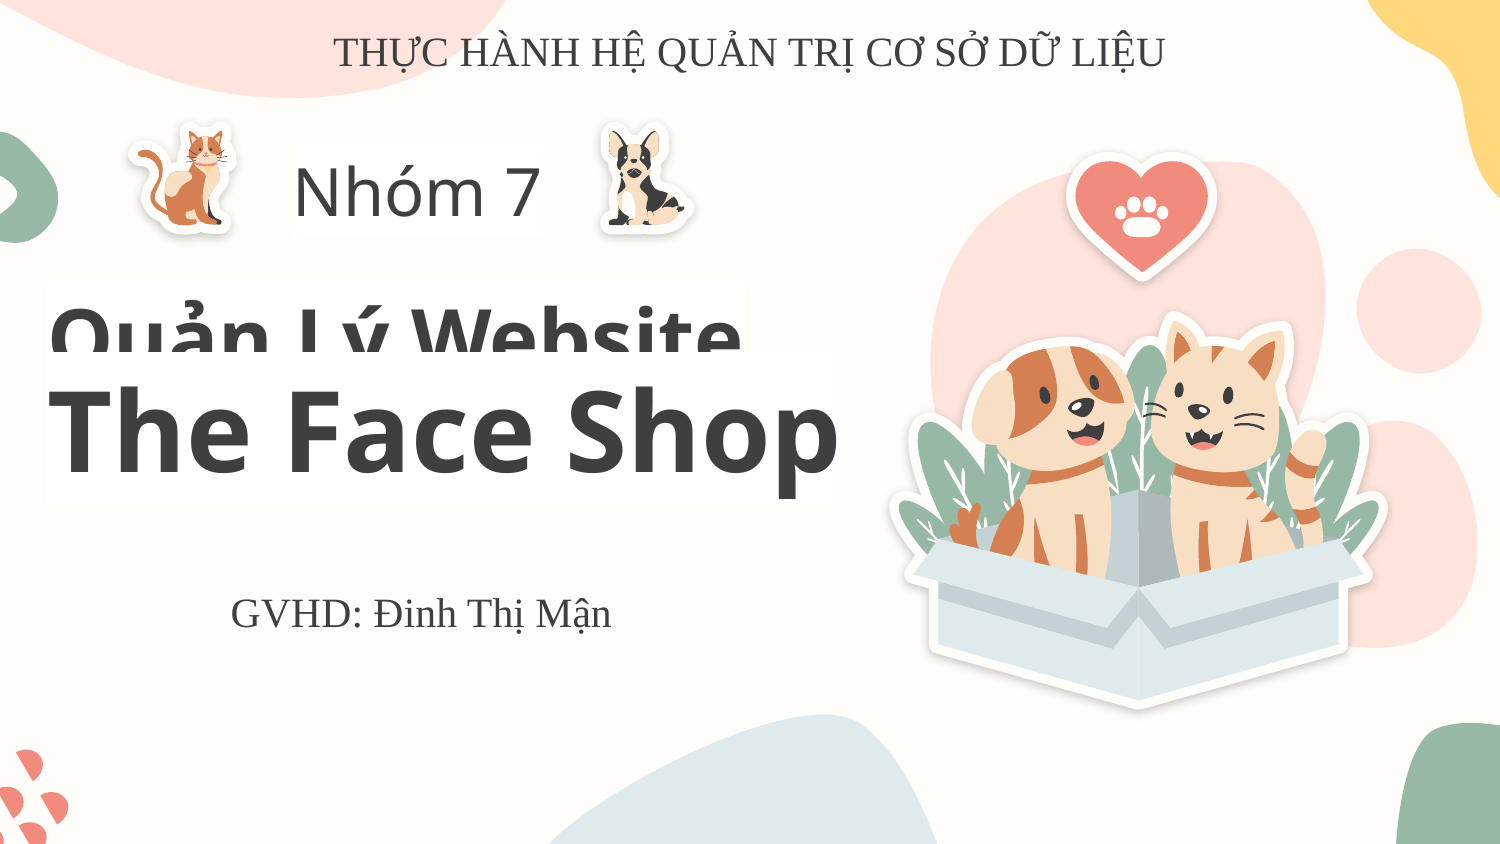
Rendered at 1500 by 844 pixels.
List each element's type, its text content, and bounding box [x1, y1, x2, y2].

text_box GVHD: Đinh Thị Mận [215, 561, 889, 659]
subtitle THỰC HÀNH HỆ QUẢN TRỊ CƠ SỞ DỮ LIỆU [0, 1, 1500, 99]
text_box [1073, 160, 1210, 273]
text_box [606, 130, 688, 226]
text_box Nhóm 7 [277, 133, 651, 262]
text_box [906, 160, 1500, 649]
title Quản Lý Website The Face Shop [32, 247, 901, 553]
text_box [137, 130, 228, 226]
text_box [894, 320, 1384, 701]
